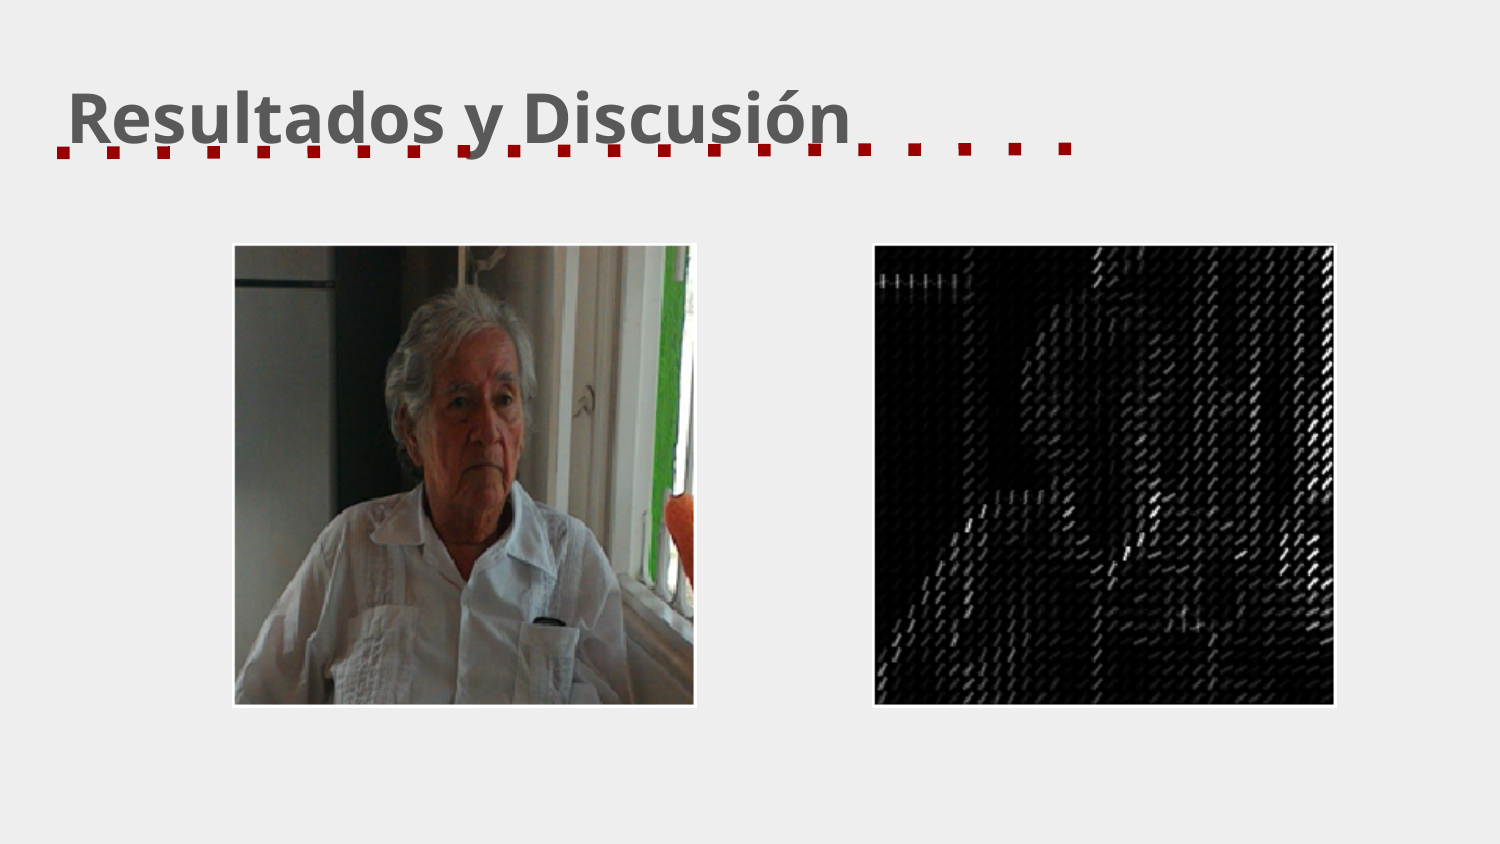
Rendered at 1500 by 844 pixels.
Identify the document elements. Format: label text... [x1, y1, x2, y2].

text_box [56, 148, 1094, 154]
picture [872, 242, 1337, 708]
picture [232, 242, 697, 708]
title Resultados y Discusión [51, 58, 1449, 153]
